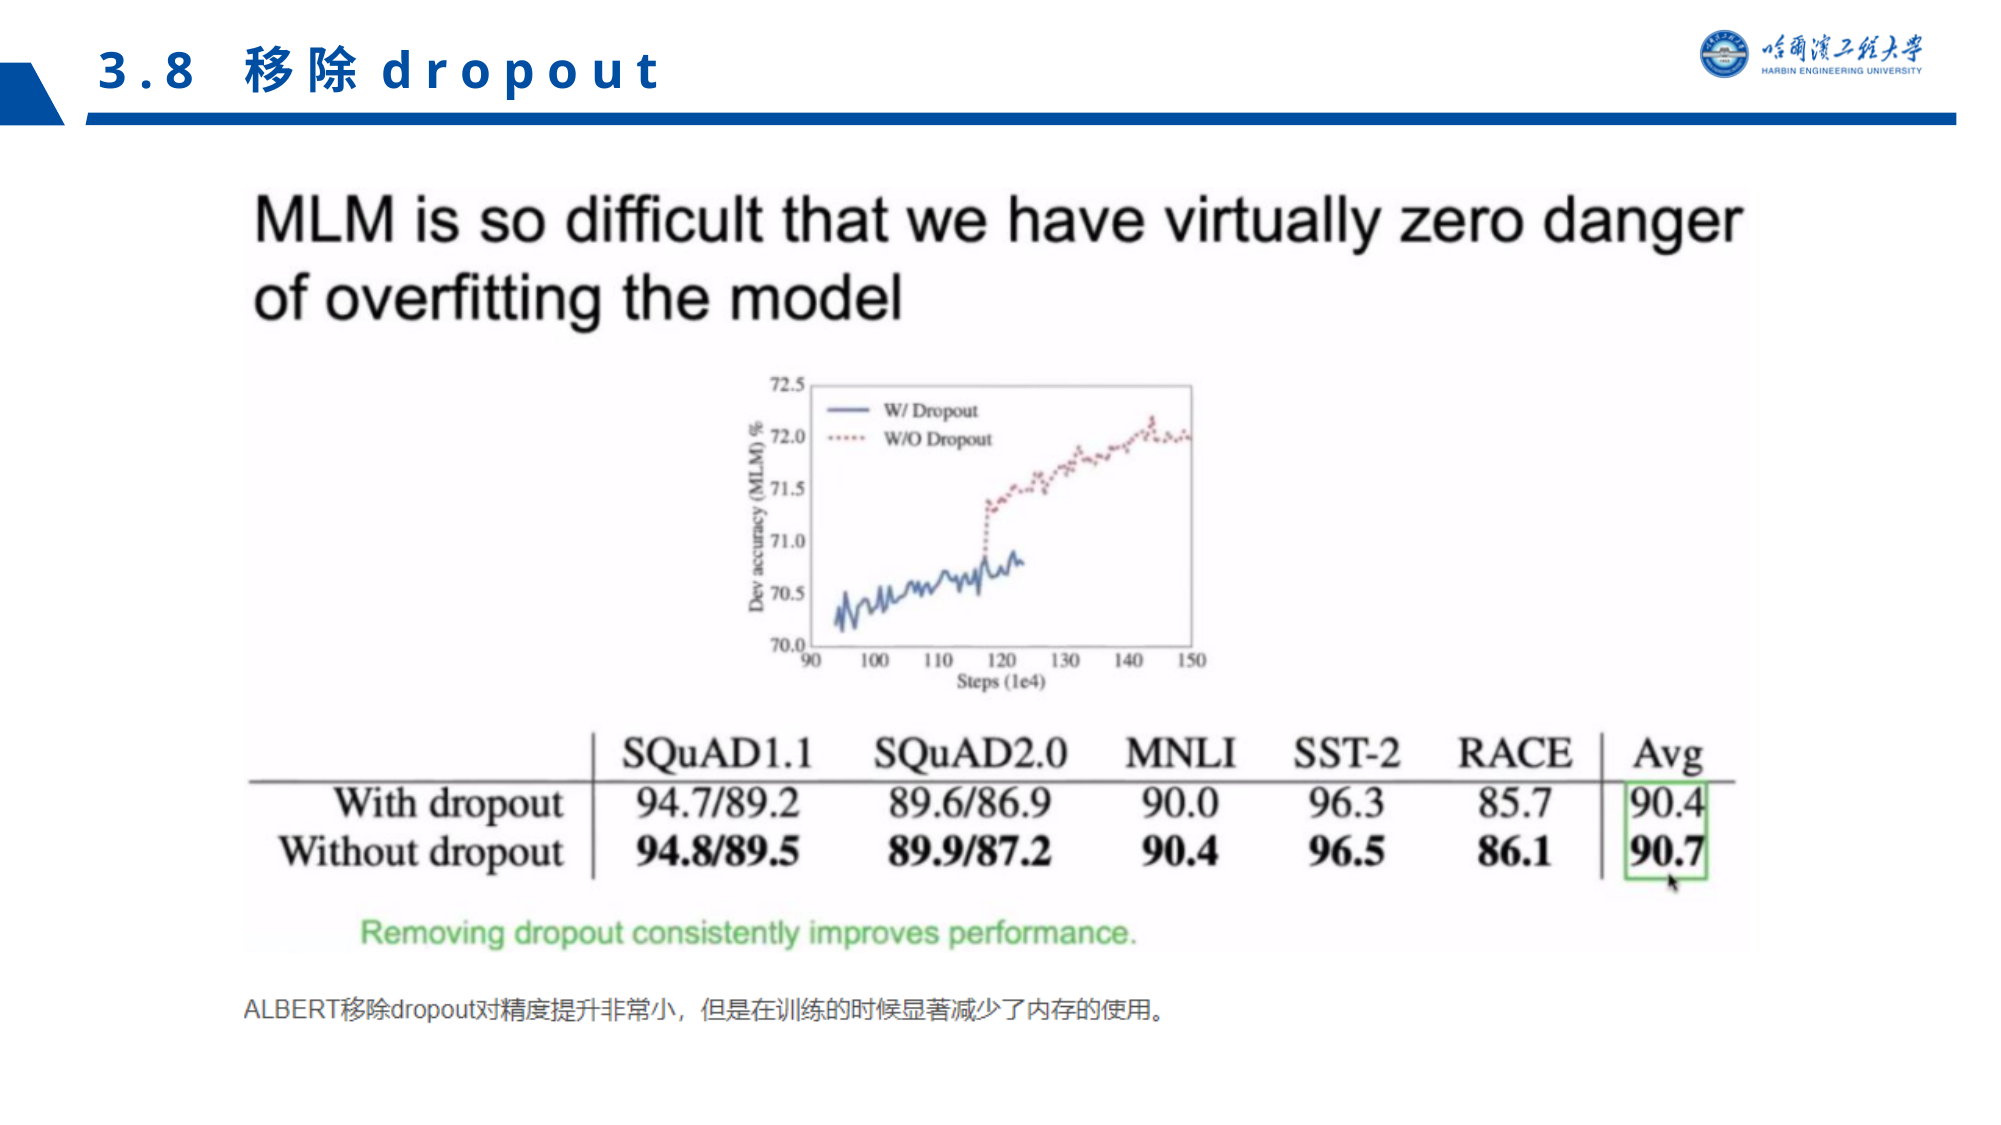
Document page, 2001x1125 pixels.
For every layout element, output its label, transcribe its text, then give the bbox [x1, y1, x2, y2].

text_box [84, 111, 1958, 127]
text_box 3.8 移除dropout [98, 37, 891, 101]
text_box [0, 61, 67, 127]
picture [229, 174, 1771, 1031]
picture [1689, 22, 1933, 86]
